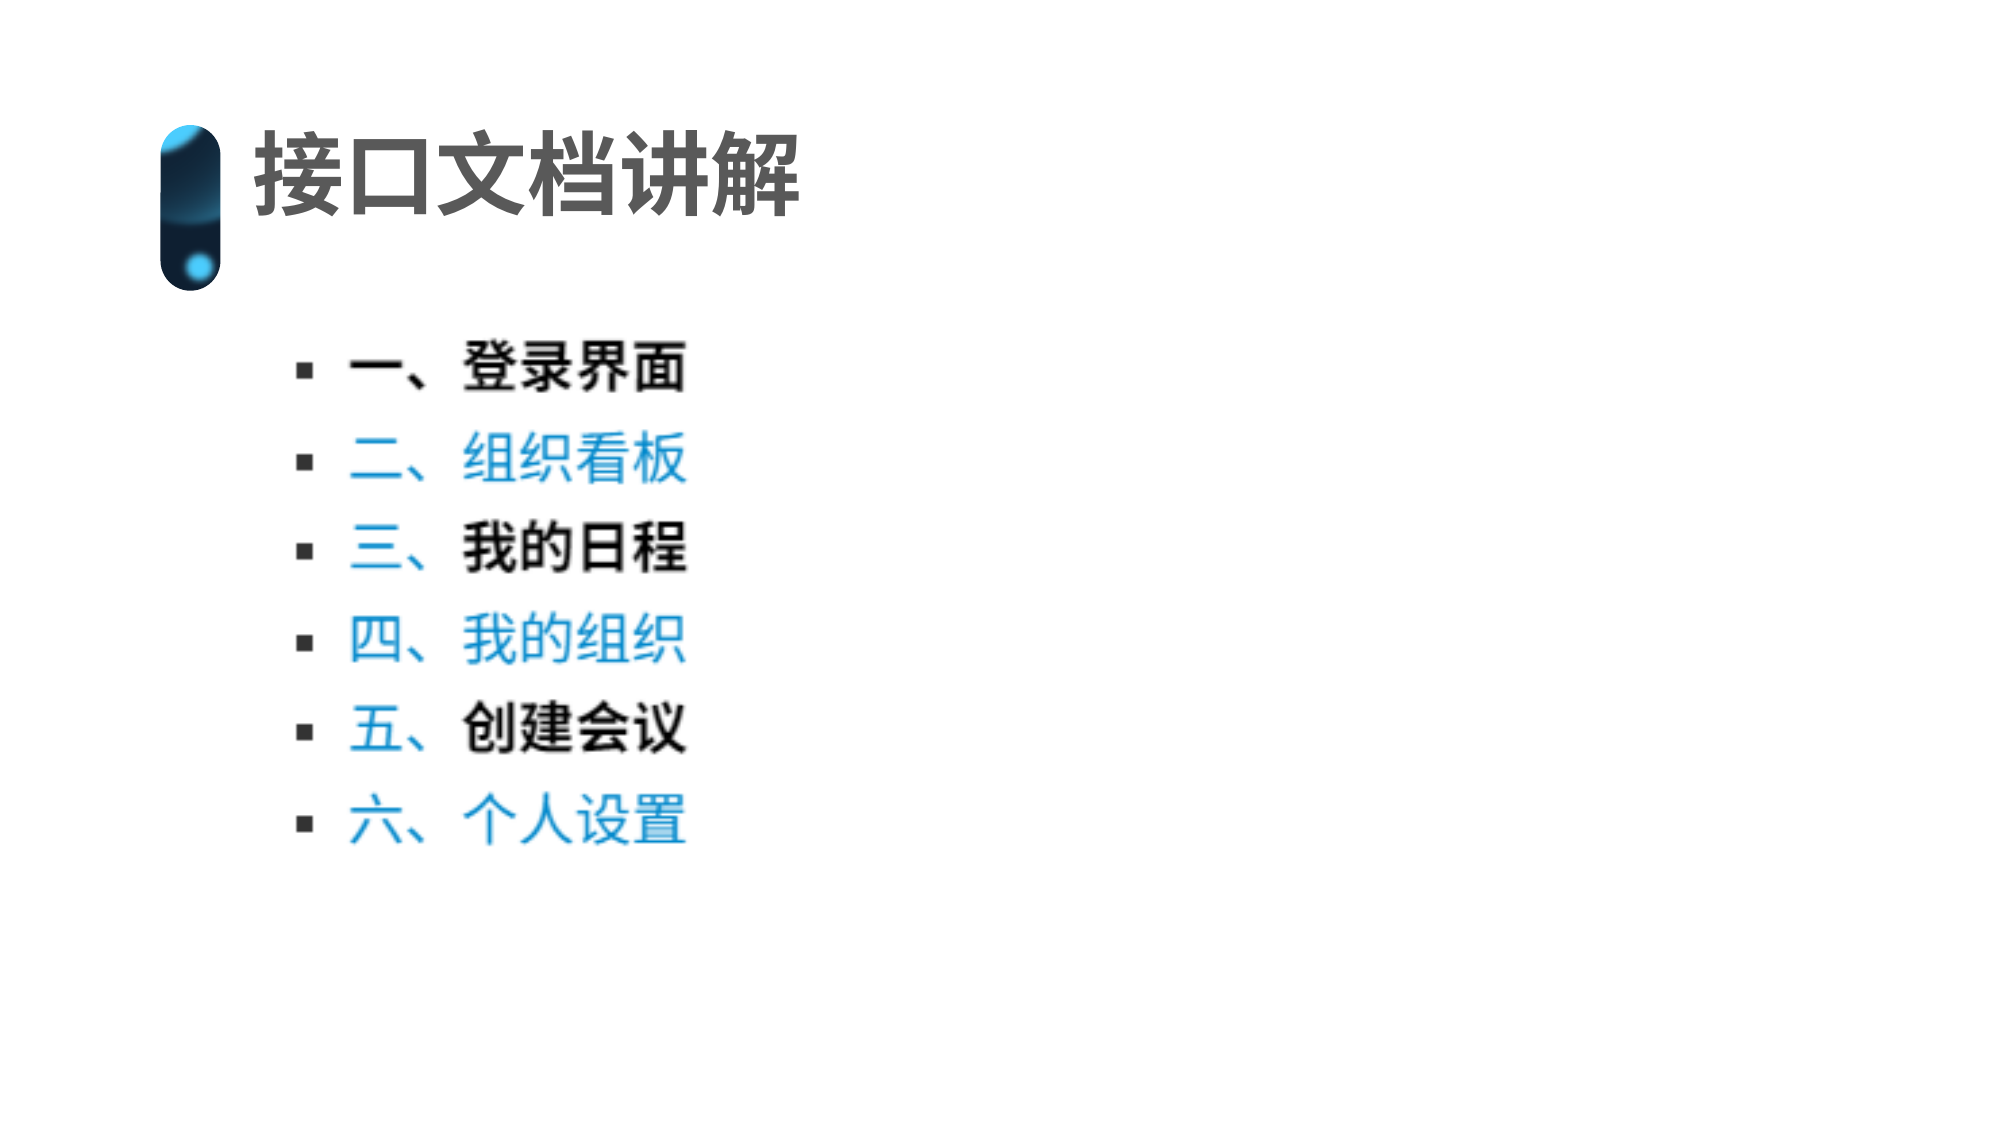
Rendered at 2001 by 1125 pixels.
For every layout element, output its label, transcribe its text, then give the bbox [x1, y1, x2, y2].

picture [160, 124, 221, 291]
picture [273, 312, 735, 868]
text_box 接口文档讲解 [237, 109, 1266, 234]
